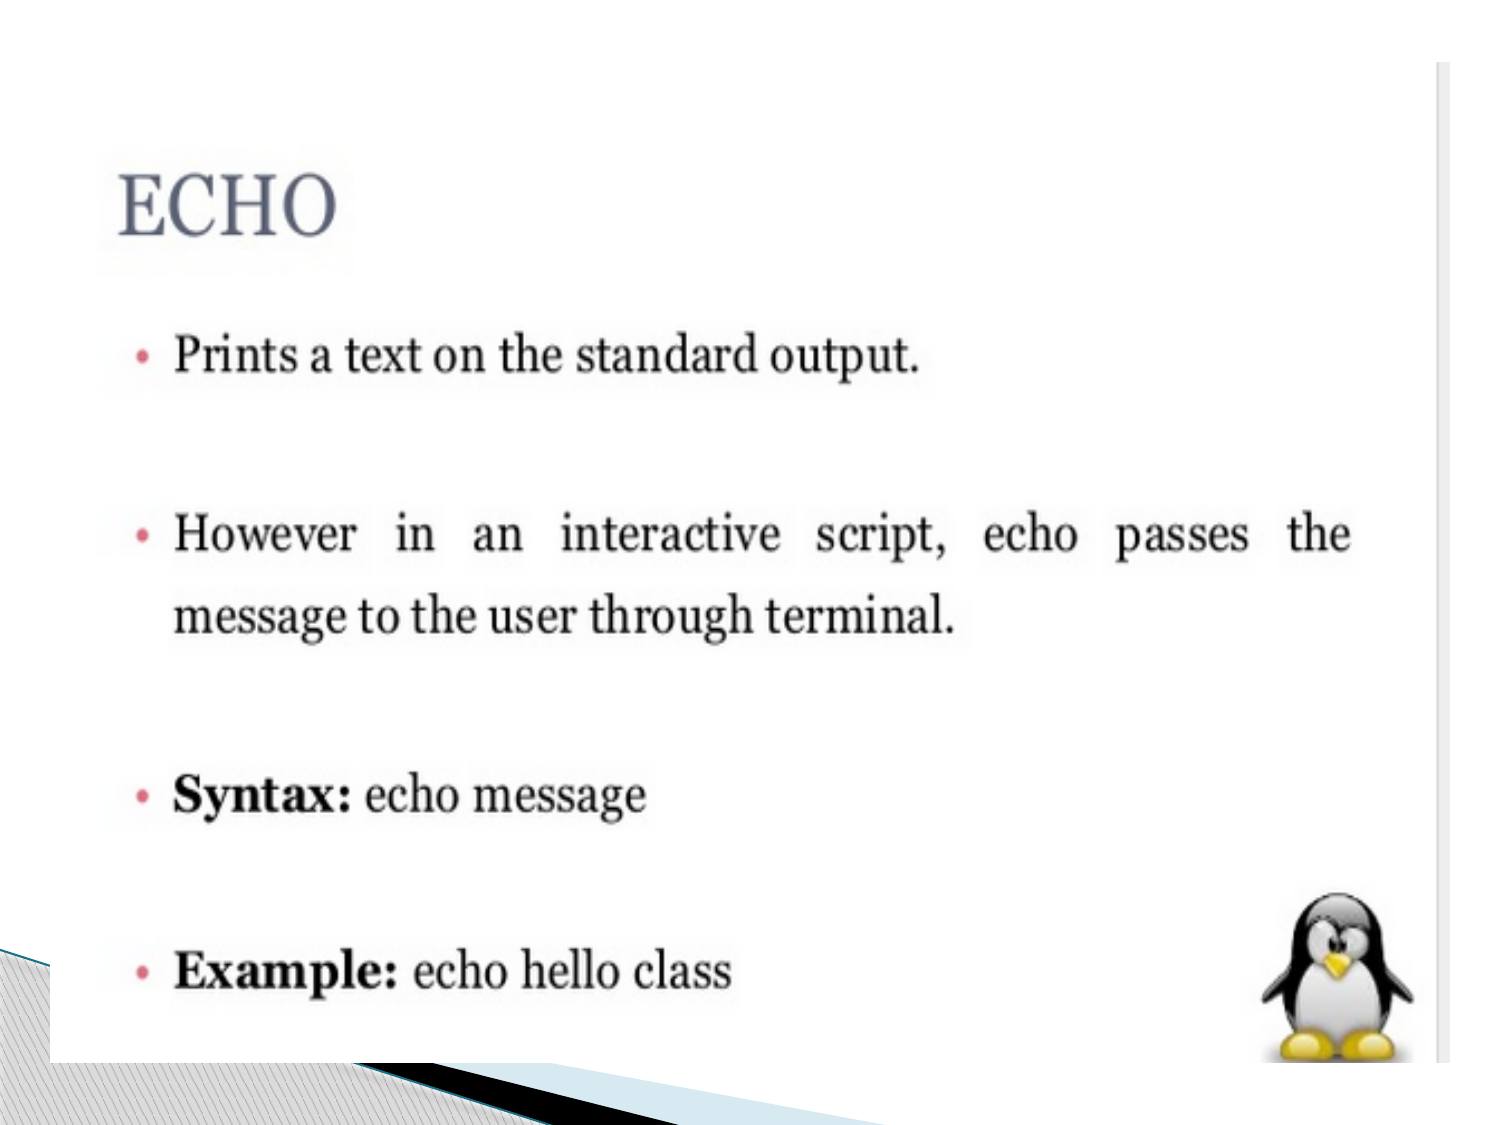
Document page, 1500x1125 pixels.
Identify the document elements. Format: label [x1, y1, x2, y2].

list [49, 62, 1451, 1063]
